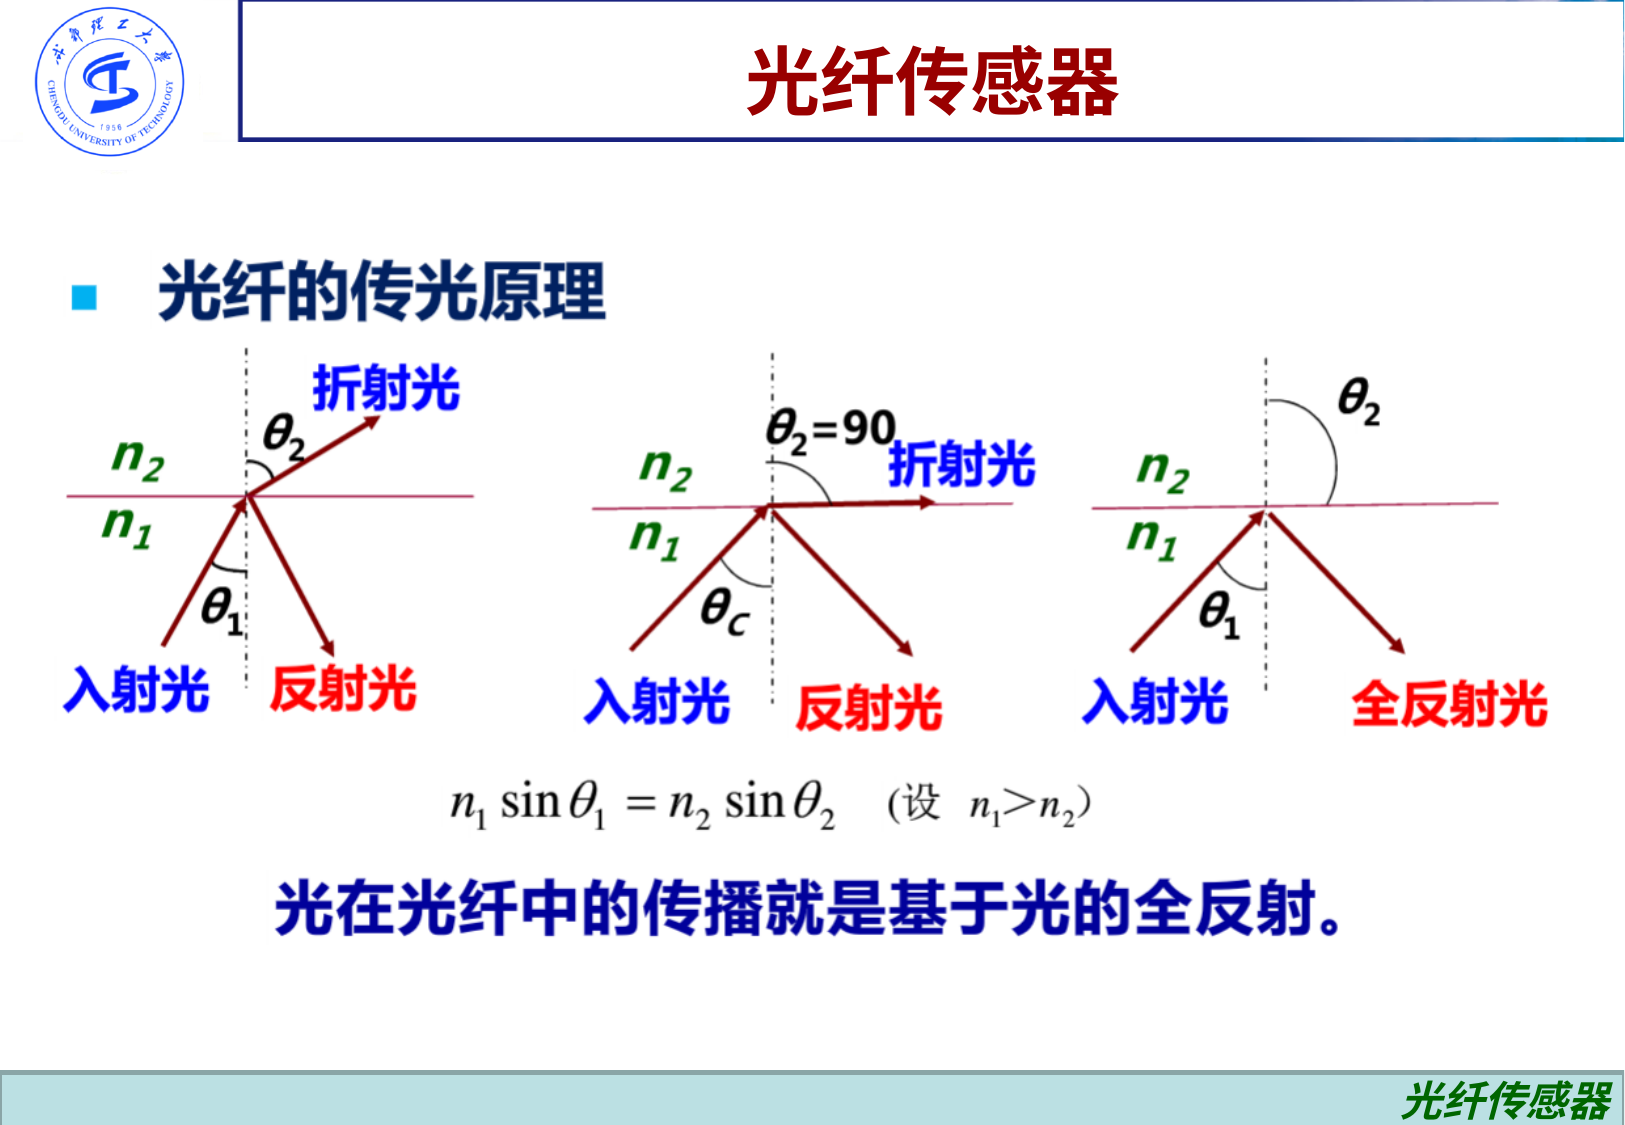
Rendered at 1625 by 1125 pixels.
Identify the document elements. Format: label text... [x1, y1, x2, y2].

text_box 光纤传感器 [0, 1070, 1625, 1125]
picture [0, 0, 1610, 176]
picture [29, 235, 1608, 967]
text_box 光纤传感器 [241, 26, 1625, 132]
